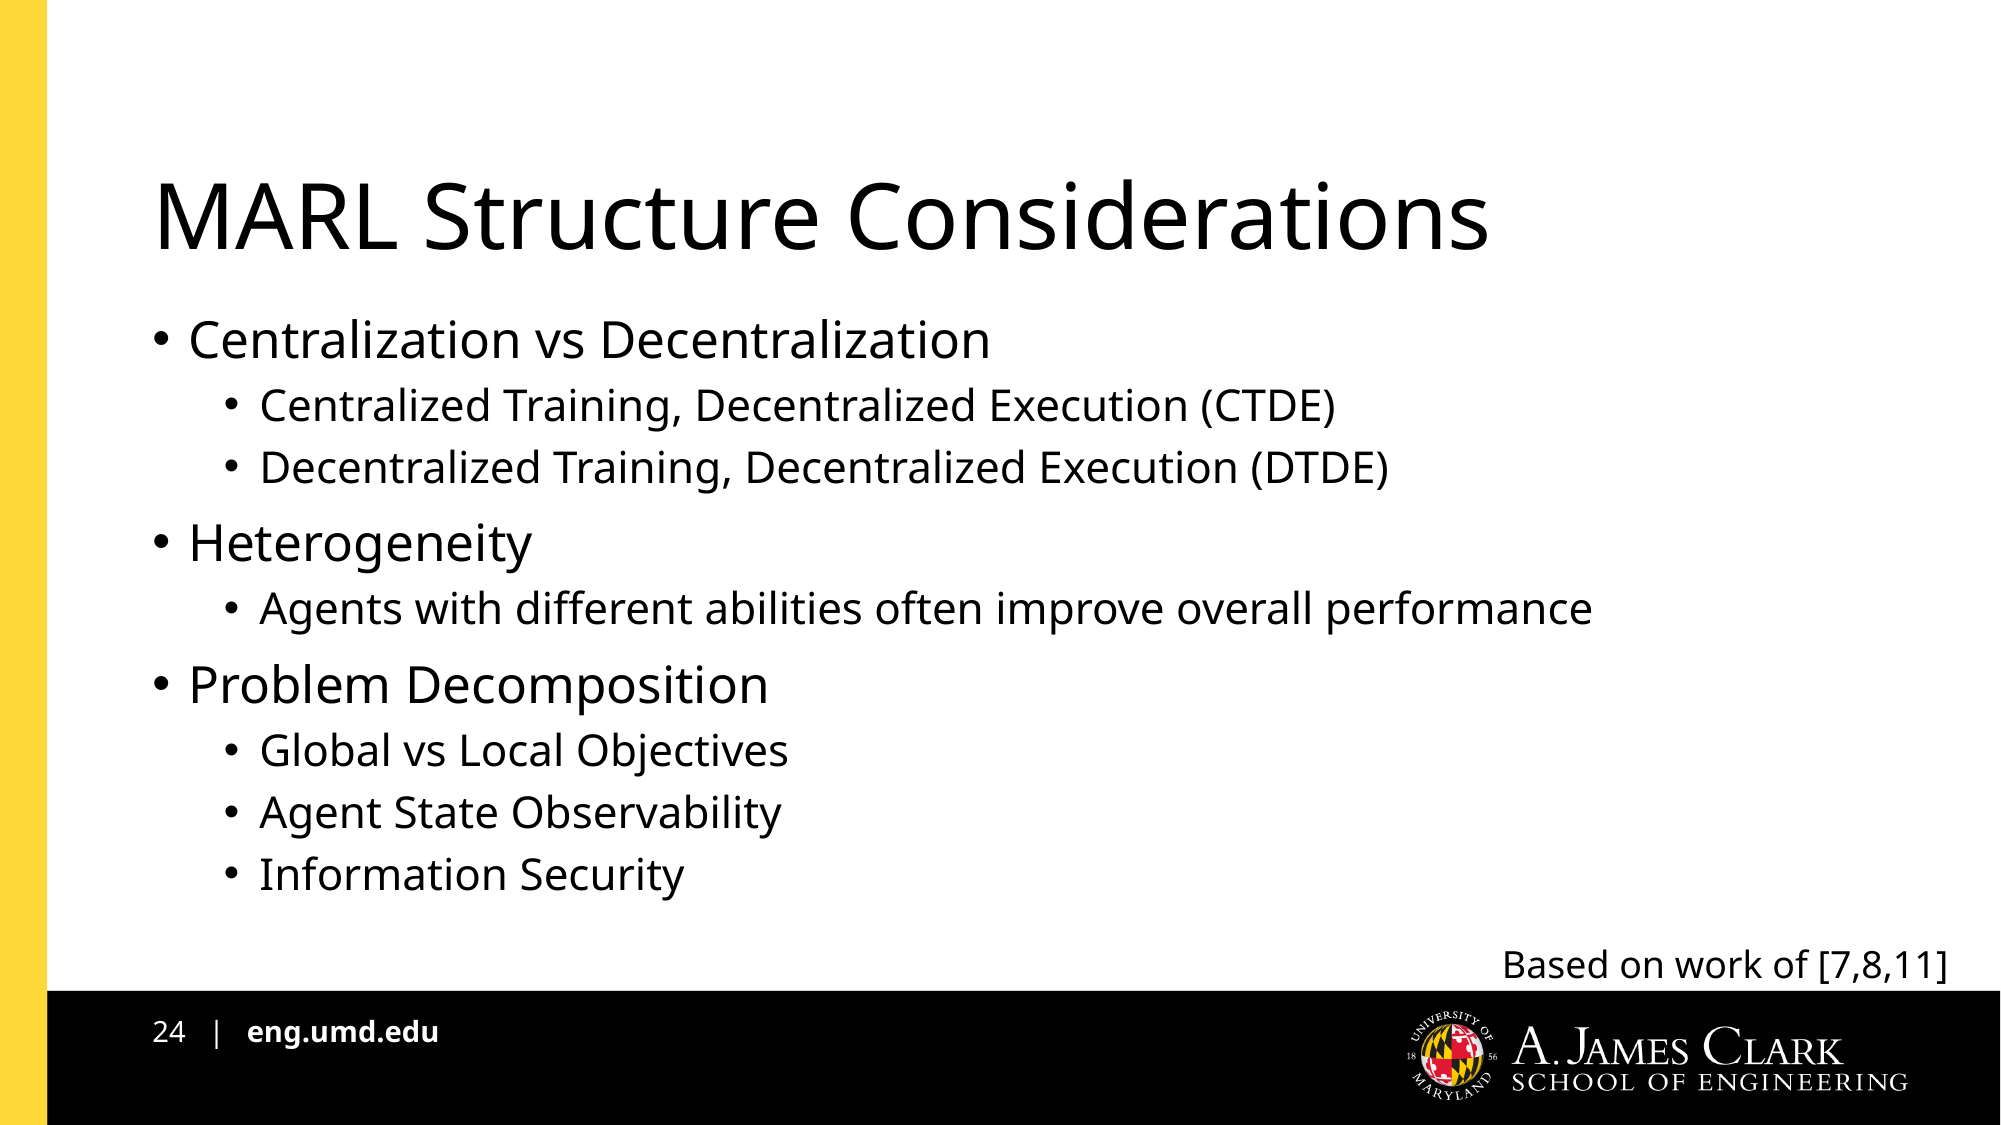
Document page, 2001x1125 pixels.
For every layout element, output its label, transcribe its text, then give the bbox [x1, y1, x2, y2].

picture [0, 0, 2001, 1125]
text_box Based on work of [7,8,11] [1487, 933, 2000, 994]
footer 24 | eng.umd.edu [137, 1002, 1338, 1063]
list Centralization vs Decentralization Centralized Training, Decentralized Execution (CTDE) Decentralized Training, Decentralized Execution (DTDE) Heterogeneity Agents with different abilities often improve overall performance Problem Decomposition Global vs Local Objectives Agent State Observability Information Security [137, 299, 2000, 911]
title MARL Structure Considerations [137, 59, 1863, 278]
